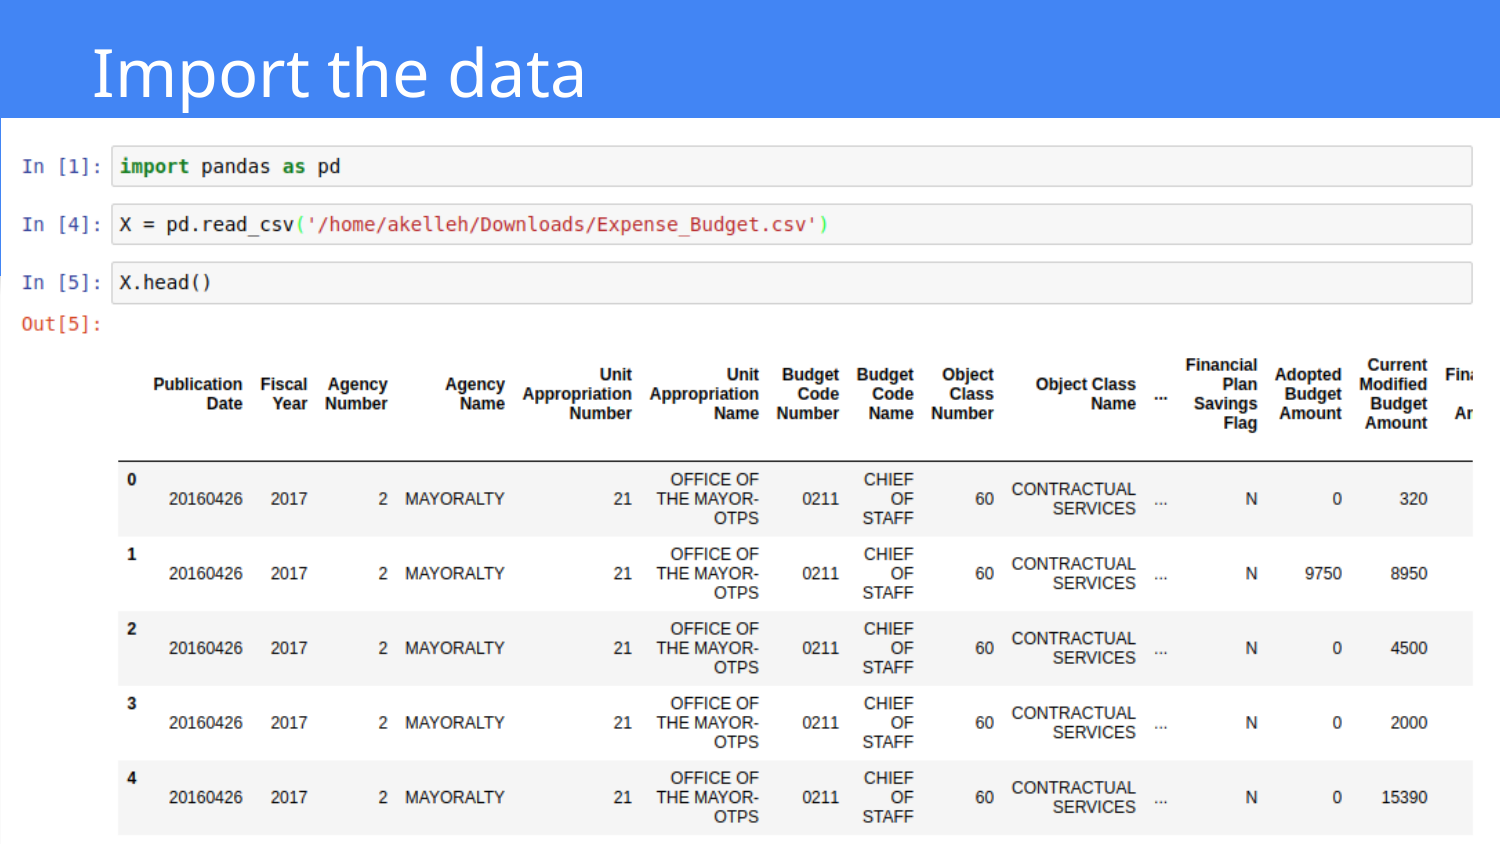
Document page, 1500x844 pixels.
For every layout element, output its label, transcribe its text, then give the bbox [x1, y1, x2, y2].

picture [1, 118, 1500, 844]
title Import the data [77, 0, 1427, 116]
